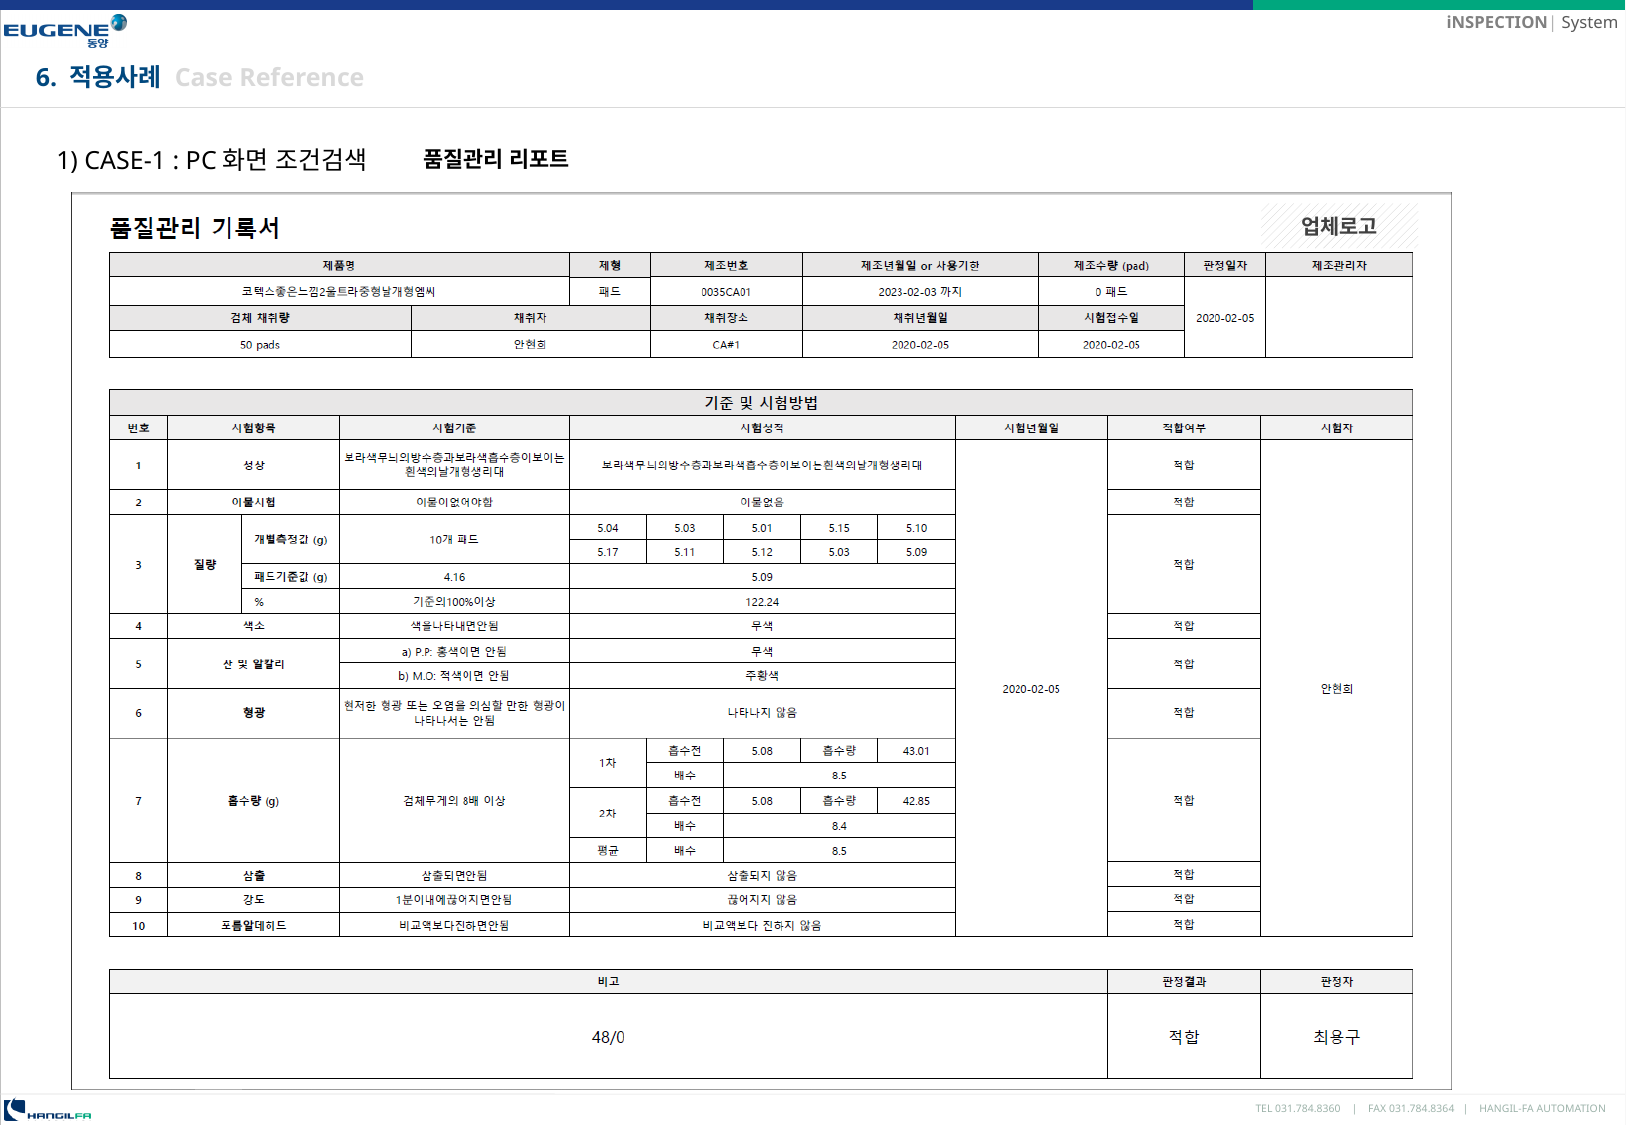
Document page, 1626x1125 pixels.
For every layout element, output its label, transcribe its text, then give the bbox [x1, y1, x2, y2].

picture [4, 1096, 91, 1121]
picture [0, 0, 1625, 10]
picture [71, 191, 1453, 1091]
picture [4, 14, 127, 48]
text_box 품질관리 리포트 [408, 138, 941, 180]
text_box 1) CASE-1 : PC화면 조건검색 [41, 136, 383, 182]
text_box 6. 적용사례 Case Reference [21, 54, 539, 100]
